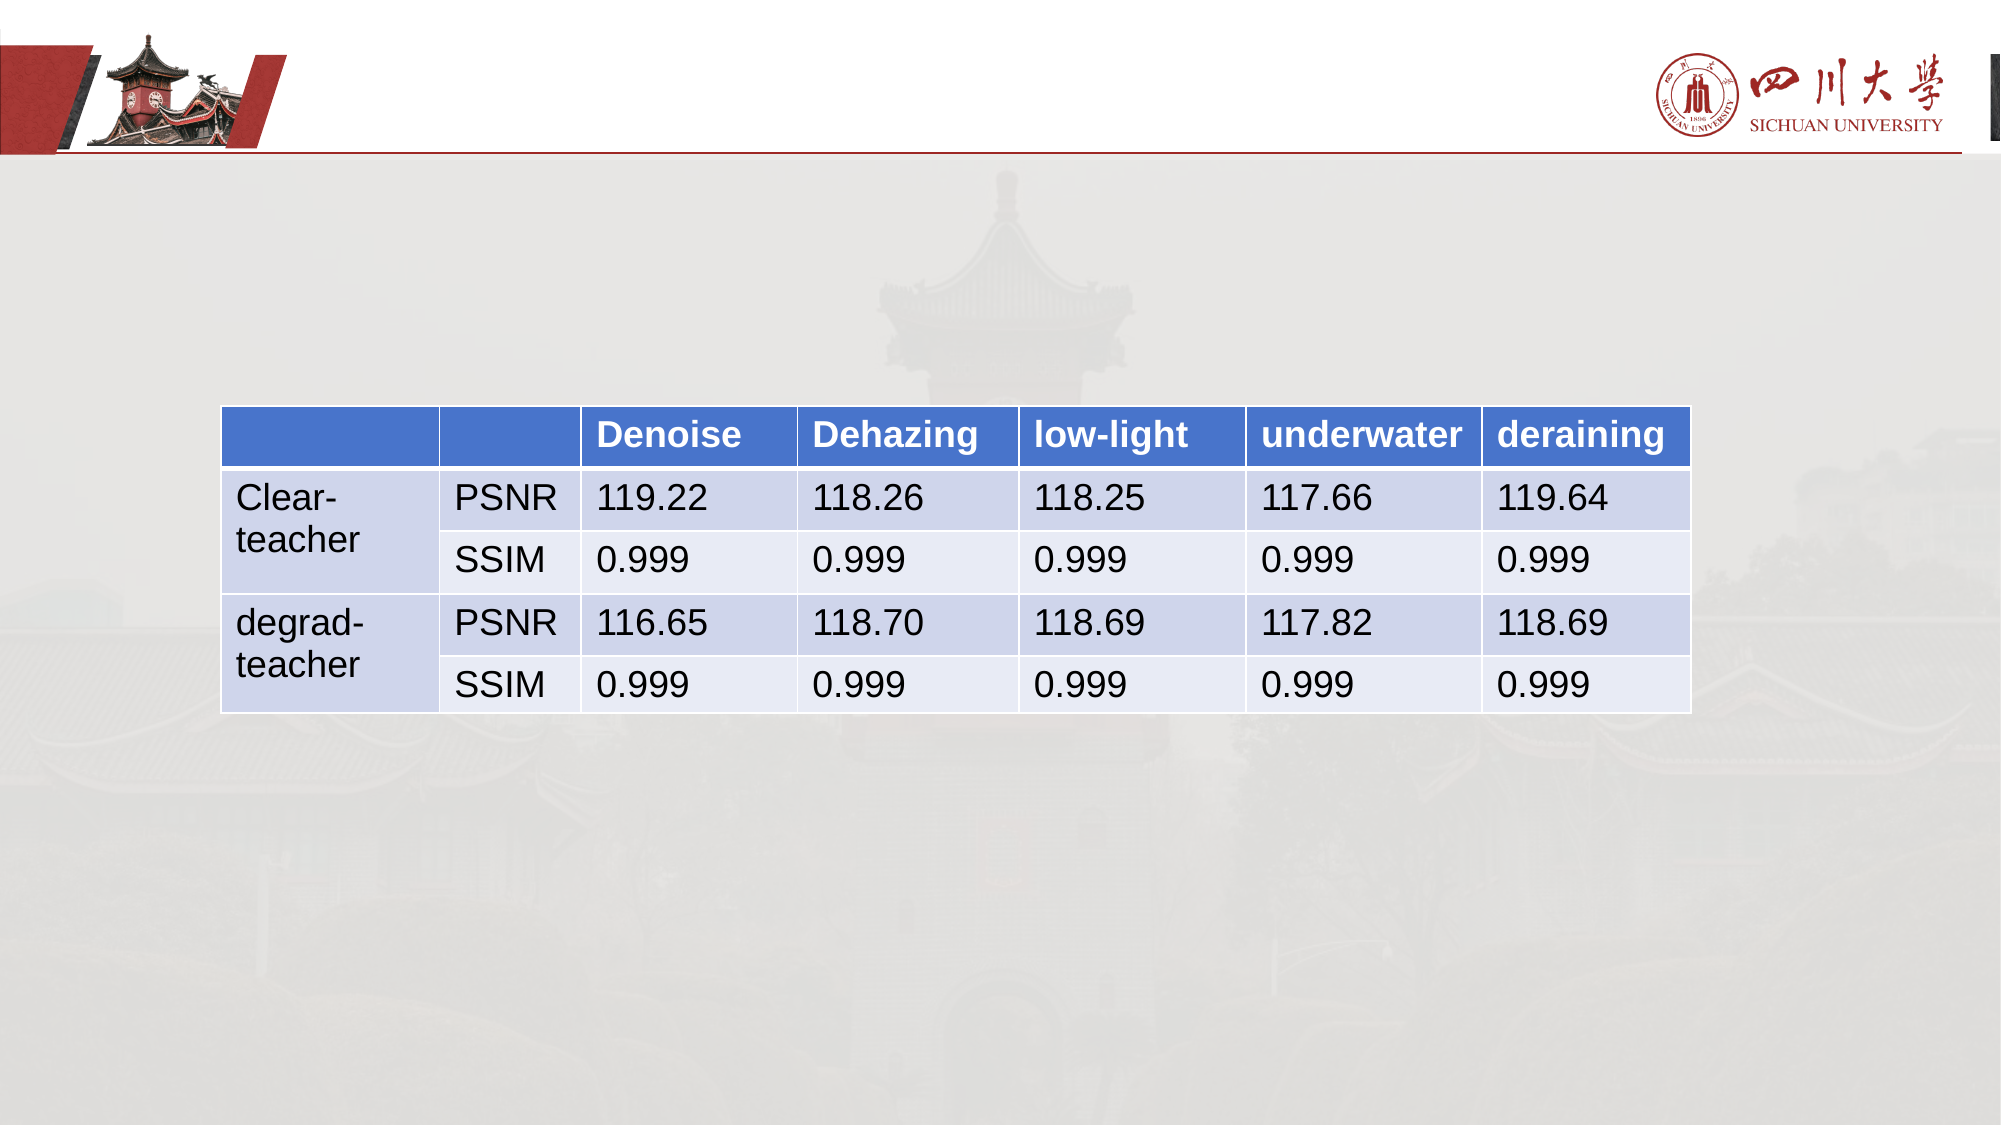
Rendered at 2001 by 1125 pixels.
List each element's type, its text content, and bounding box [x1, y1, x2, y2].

table_header Denoise [582, 407, 797, 466]
table_cell 119.64 [1483, 471, 1690, 530]
table_header deraining [1483, 407, 1690, 466]
picture [1656, 53, 1943, 137]
table_cell 118.25 [1020, 471, 1245, 530]
table_cell 0.999 [1247, 532, 1481, 593]
table_header underwater [1247, 407, 1481, 466]
table_cell 0.999 [582, 532, 797, 593]
table_cell Clear-teacher [222, 471, 439, 593]
picture [1990, 54, 2000, 141]
table_cell 0.999 [1483, 657, 1690, 712]
table_header Dehazing [798, 407, 1018, 466]
table_cell 0.999 [1020, 532, 1245, 593]
table_cell 117.82 [1247, 595, 1481, 655]
table_cell 0.999 [798, 657, 1018, 712]
table_cell PSNR [440, 595, 580, 655]
table_cell 116.65 [582, 595, 797, 655]
table_cell 117.66 [1247, 471, 1481, 530]
table_cell SSIM [440, 657, 580, 712]
table_cell 118.26 [798, 471, 1018, 530]
table_cell 118.69 [1483, 595, 1690, 655]
table_cell 0.999 [798, 532, 1018, 593]
table_header [222, 407, 439, 466]
table_header low-light [1020, 407, 1245, 466]
table_cell 118.69 [1020, 595, 1245, 655]
table_cell degrad-teacher [222, 595, 439, 712]
table_cell 119.22 [582, 471, 797, 530]
table_cell 118.70 [798, 595, 1018, 655]
table_cell SSIM [440, 532, 580, 593]
table_cell 0.999 [582, 657, 797, 712]
table_cell 0.999 [1483, 532, 1690, 593]
picture [0, 29, 287, 155]
table_header [440, 407, 580, 466]
table_cell 0.999 [1247, 657, 1481, 712]
table_cell PSNR [440, 471, 580, 530]
table_cell 0.999 [1020, 657, 1245, 712]
